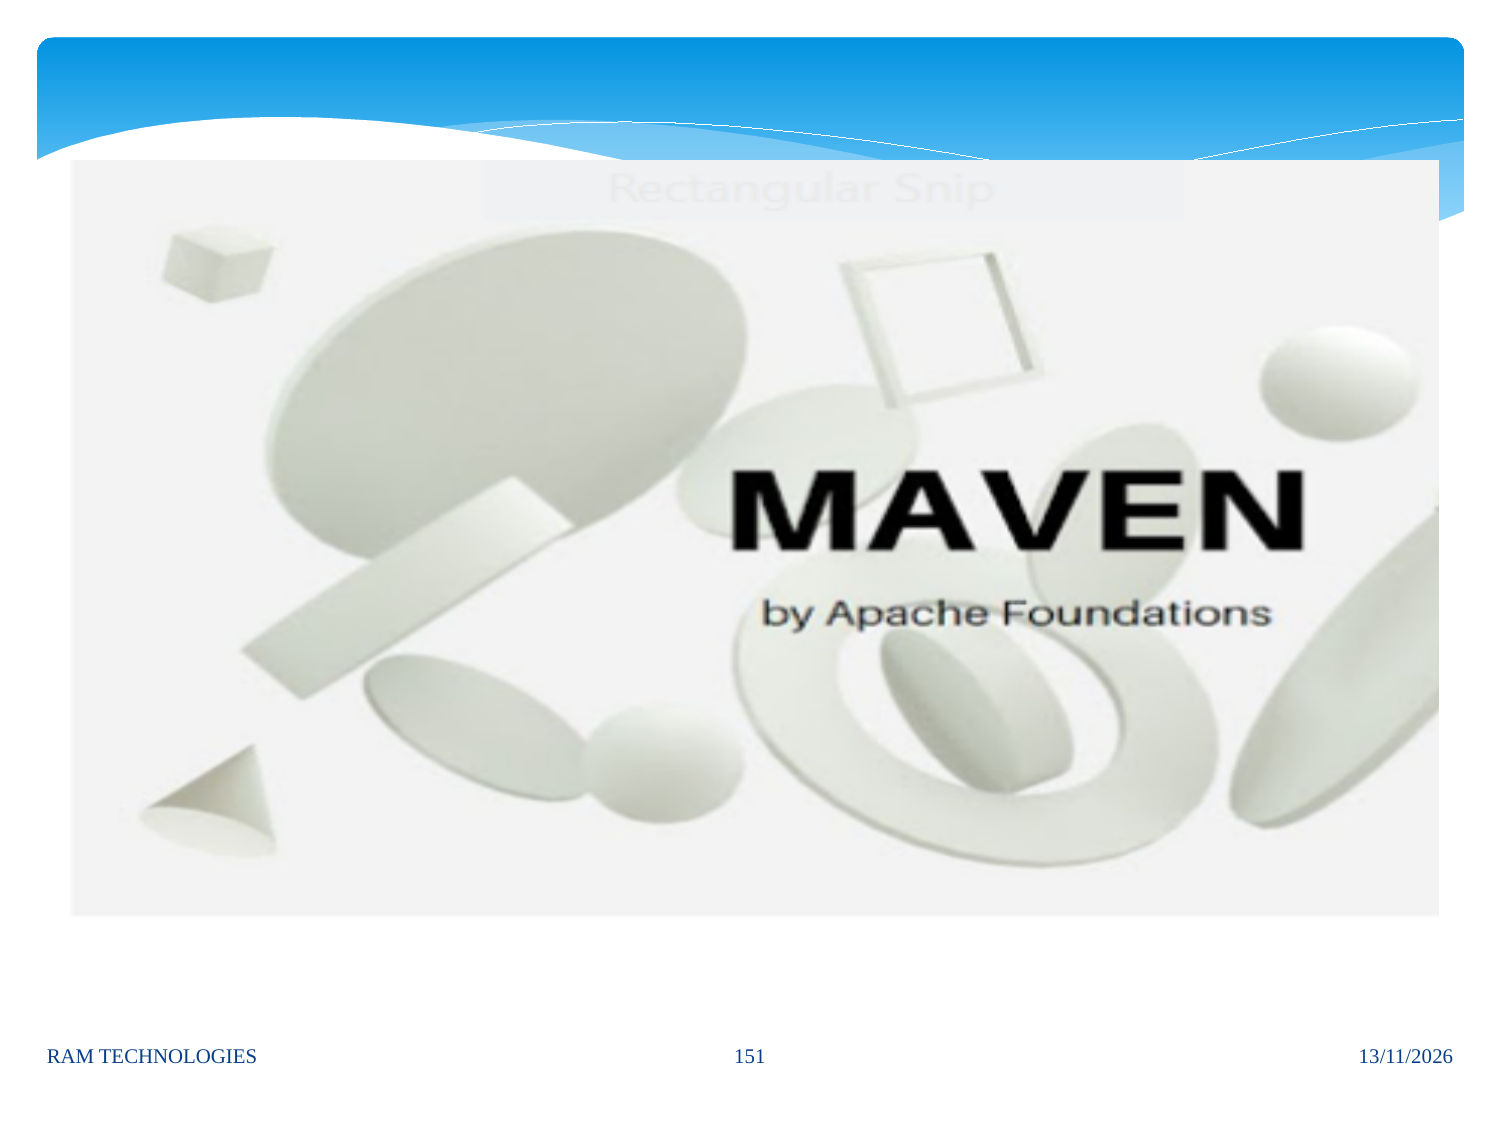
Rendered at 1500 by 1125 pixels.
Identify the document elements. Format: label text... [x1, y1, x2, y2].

slide_number 151 [654, 1025, 846, 1086]
footer RAM TECHNOLOGIES [31, 1025, 653, 1086]
picture [64, 160, 1440, 953]
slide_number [847, 1025, 1469, 1086]
title Jenkins Jobs/Projects [1366, 157, 1444, 164]
